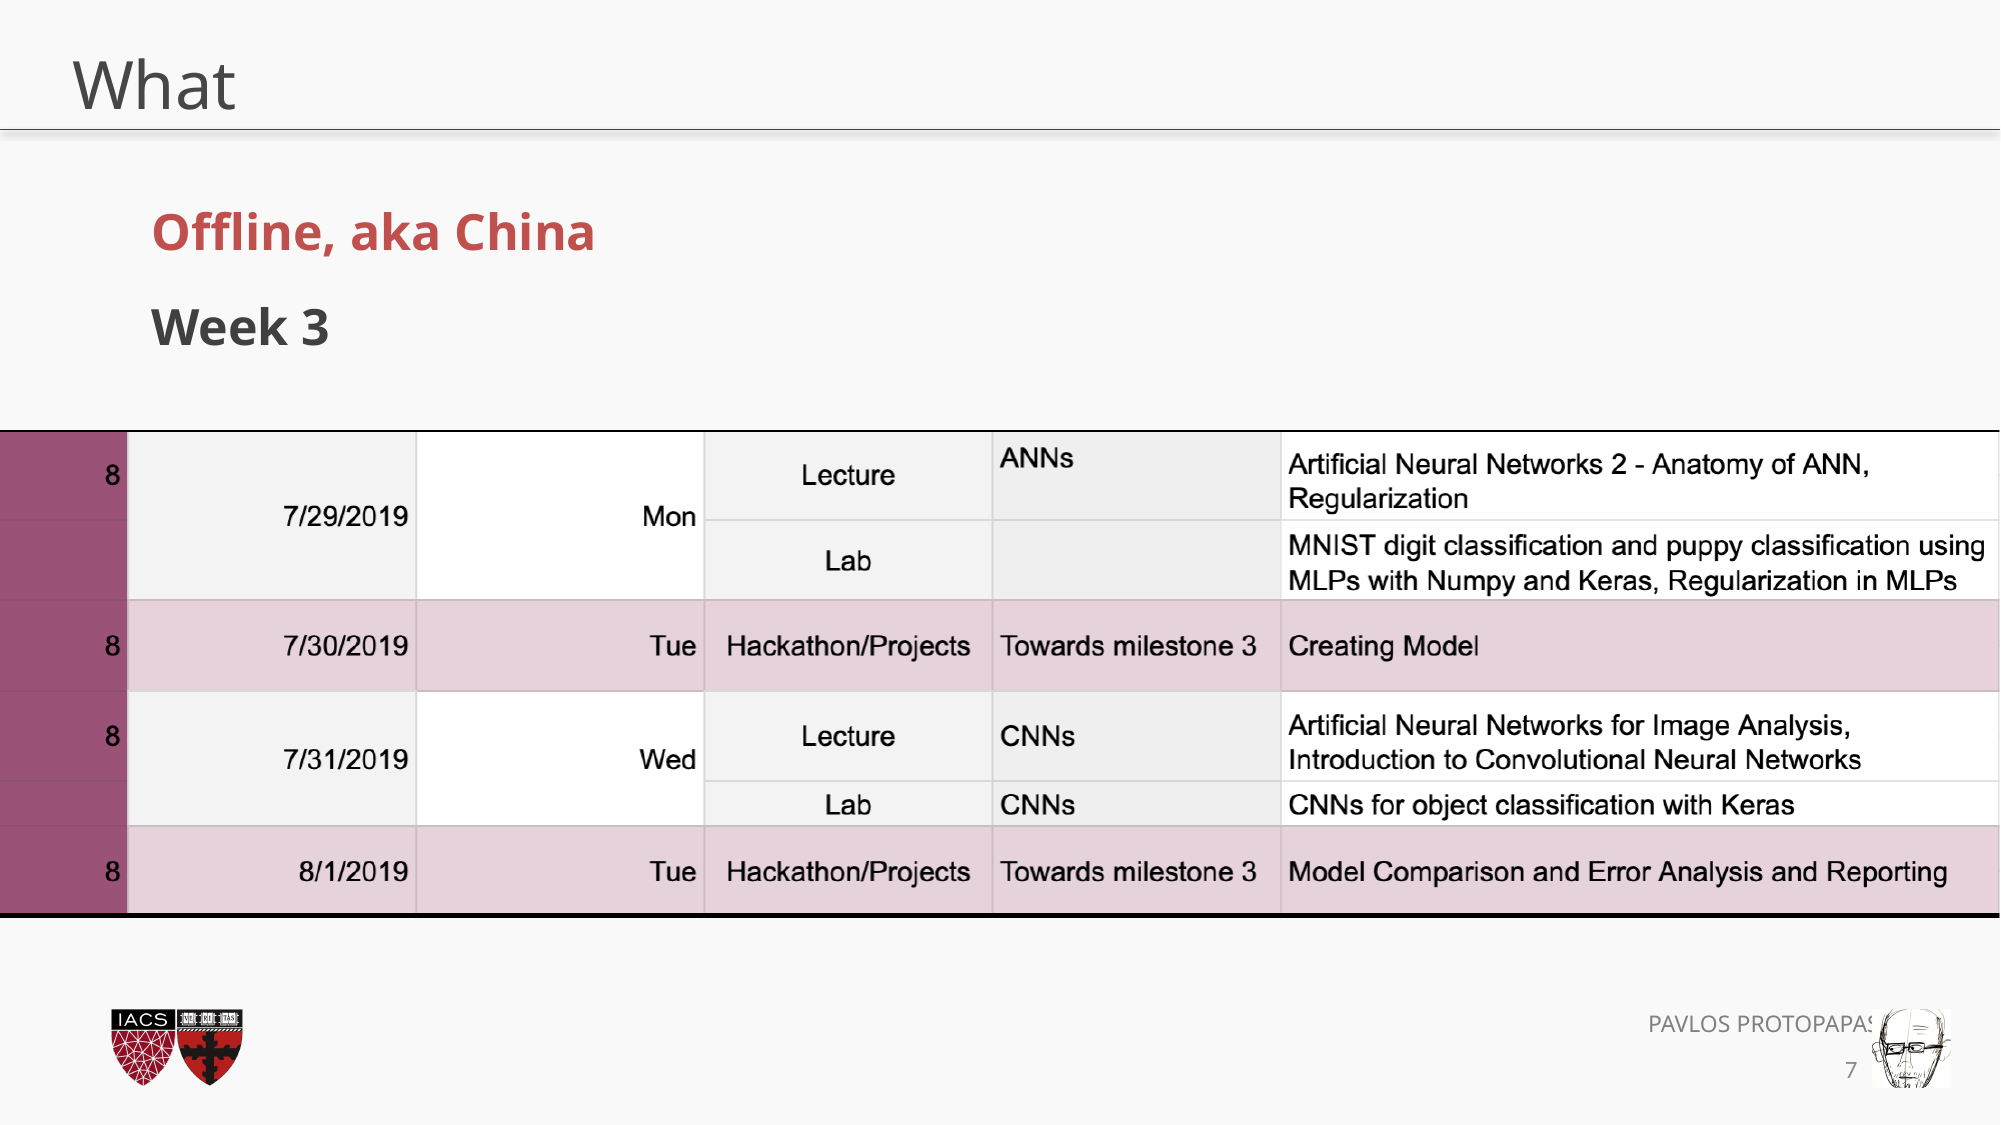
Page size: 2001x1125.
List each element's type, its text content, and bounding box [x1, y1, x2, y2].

list Offline, aka China Week 3 [136, 193, 1831, 429]
slide_number 6 [1405, 1038, 1873, 1099]
title What [57, 35, 1943, 162]
picture [1872, 1009, 1951, 1088]
picture [0, 429, 2000, 919]
picture [109, 1009, 243, 1086]
